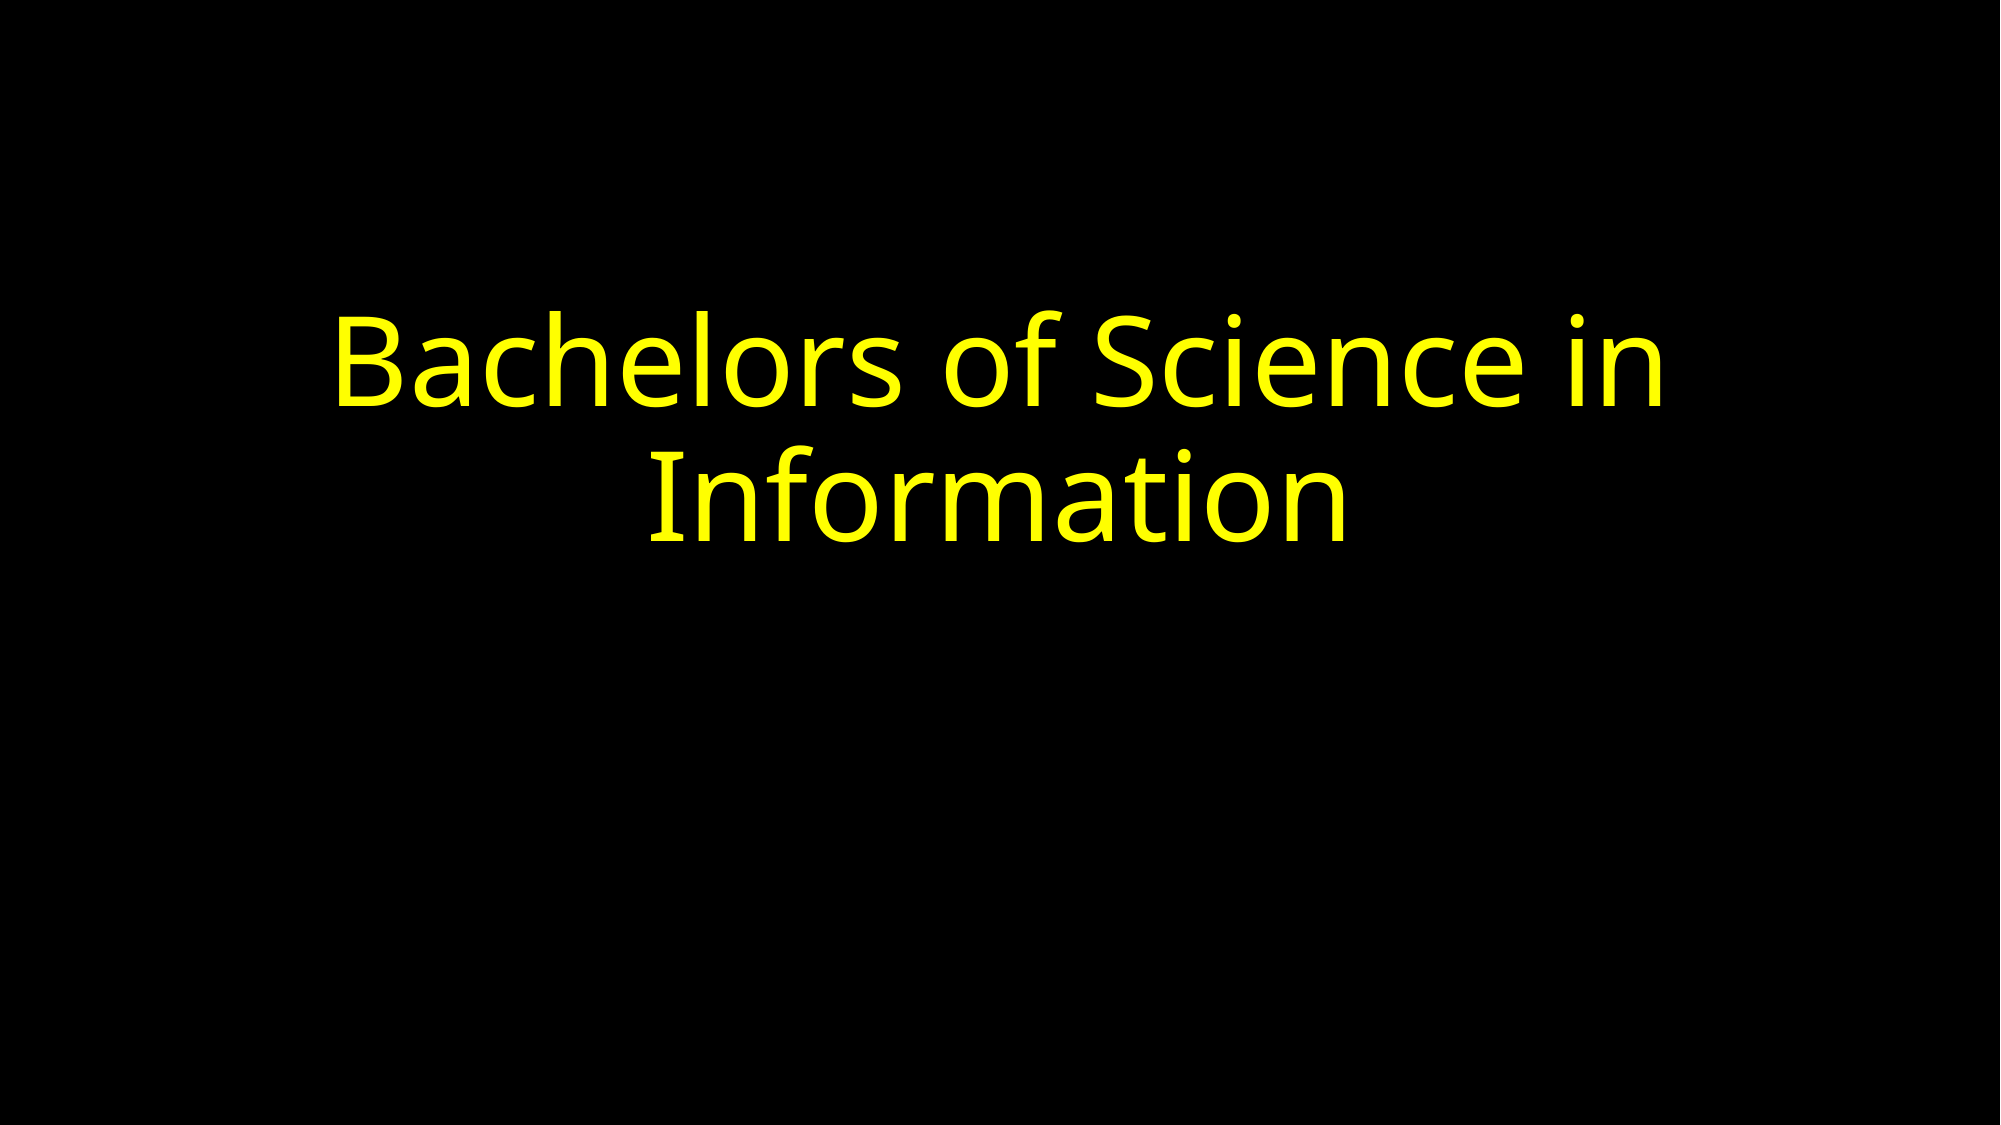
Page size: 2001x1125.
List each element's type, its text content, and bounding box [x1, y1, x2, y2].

title Bachelors of Science in Information [249, 184, 1750, 576]
